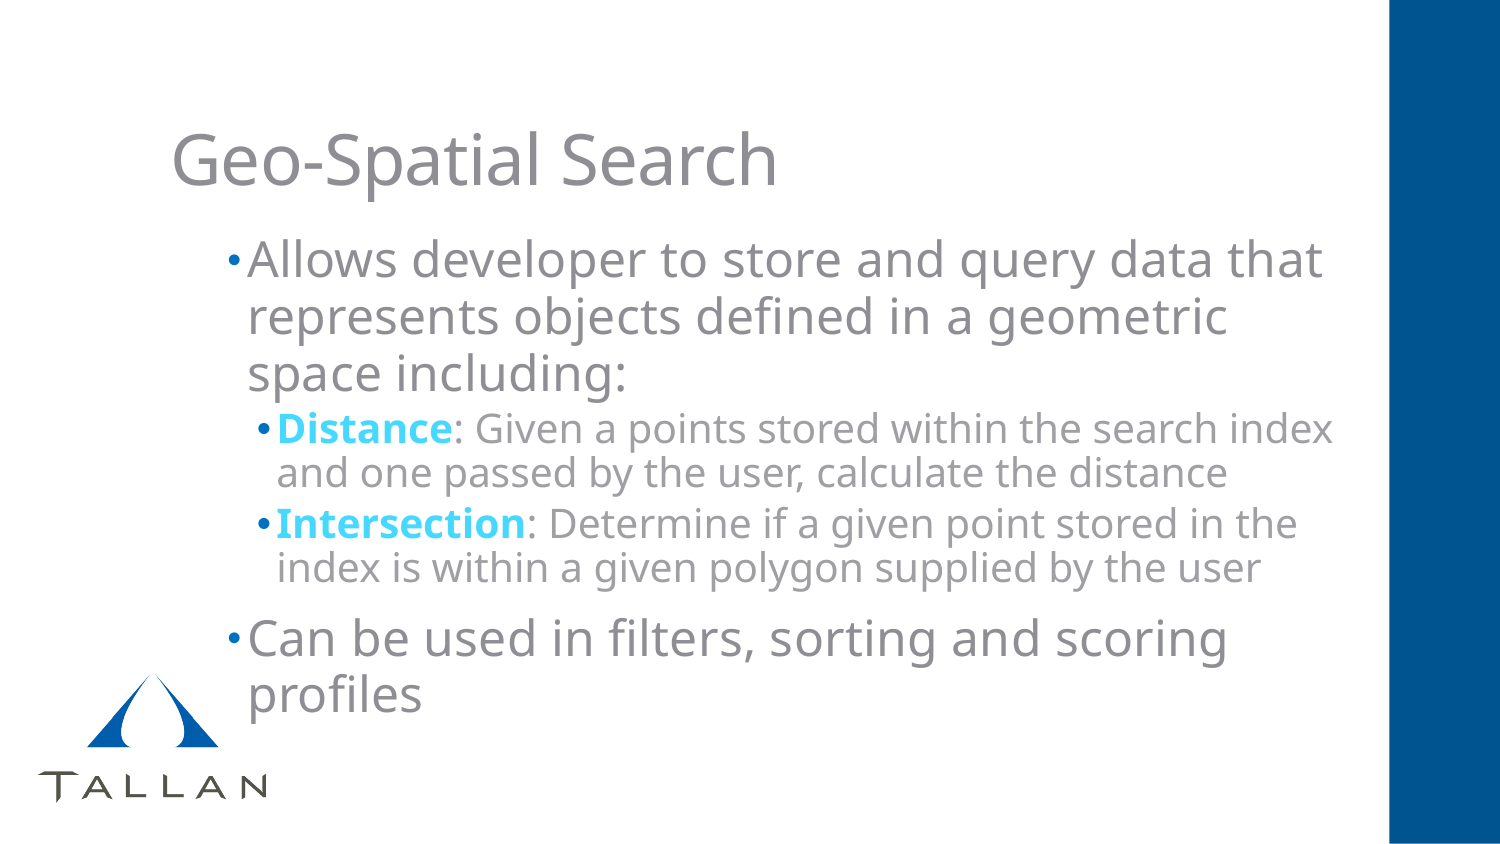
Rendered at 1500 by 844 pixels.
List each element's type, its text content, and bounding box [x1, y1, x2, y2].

list Allows developer to store and query data that represents objects defined in a geometric space including: Distance: Given a points stored within the search index and one passed by the user, calculate the distance Intersection: Determine if a given point stored in the index is within a given polygon supplied by the user Can be used in filters, sorting and scoring profiles [212, 225, 1363, 761]
picture [37, 674, 266, 803]
title Geo-Spatial Search [155, 45, 1348, 209]
